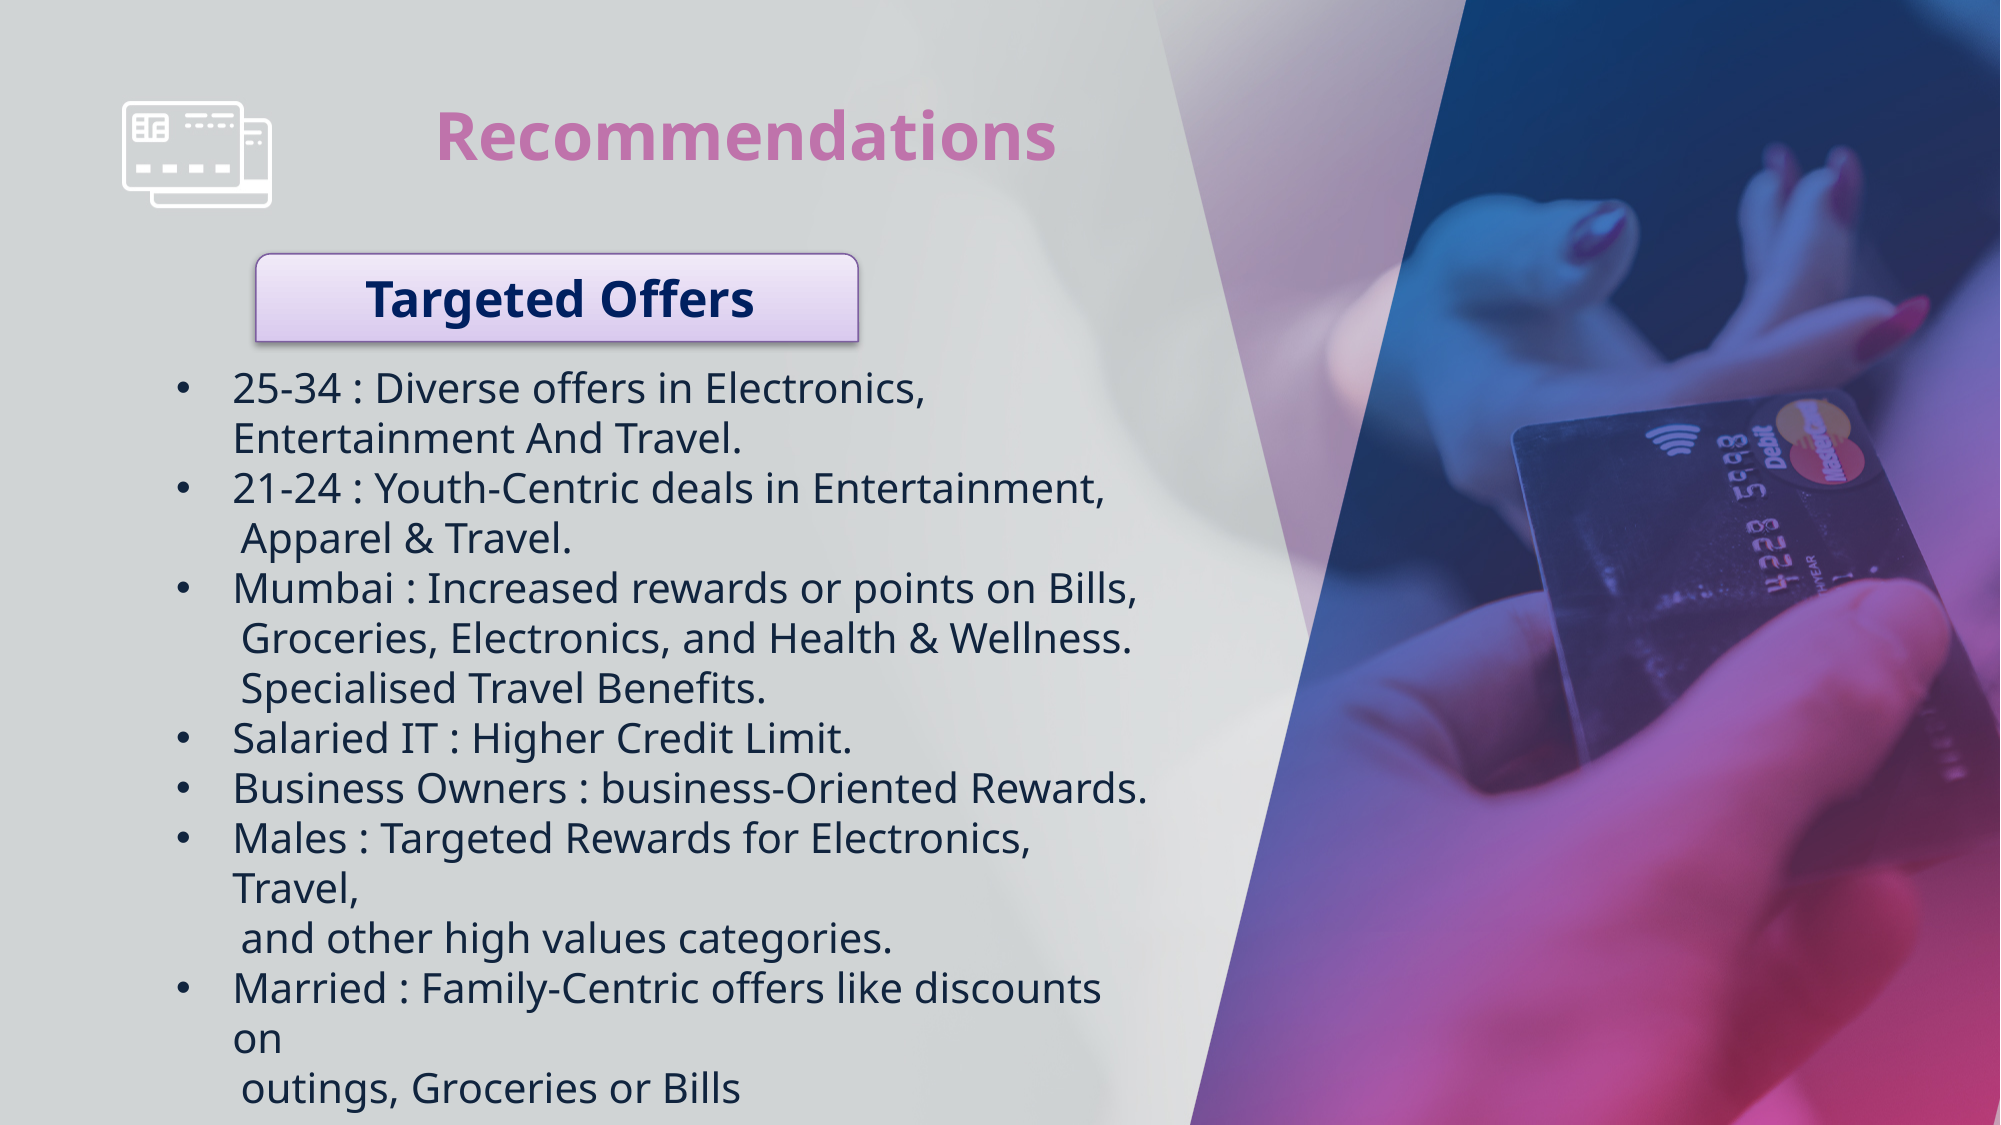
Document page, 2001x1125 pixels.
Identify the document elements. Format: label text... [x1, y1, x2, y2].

text_box 25-34 : Diverse offers in Electronics, Entertainment And Travel. 21-24 : Youth-Centric deals in Entertainment, Apparel & Travel. Mumbai : Increased rewards or points on Bills, Groceries, Electronics, and Health & Wellness. Specialised Travel Benefits. Salaried IT : Higher Credit Limit. Business Owners : business-Oriented Rewards. Males : Targeted Rewards for Electronics, Travel, and other high values categories. Married : Family-Centric offers like discounts on outings, Groceries or Bills [161, 354, 1166, 1125]
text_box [255, 253, 859, 342]
text_box Recommendations [303, 86, 1189, 182]
picture [0, 0, 2000, 1125]
